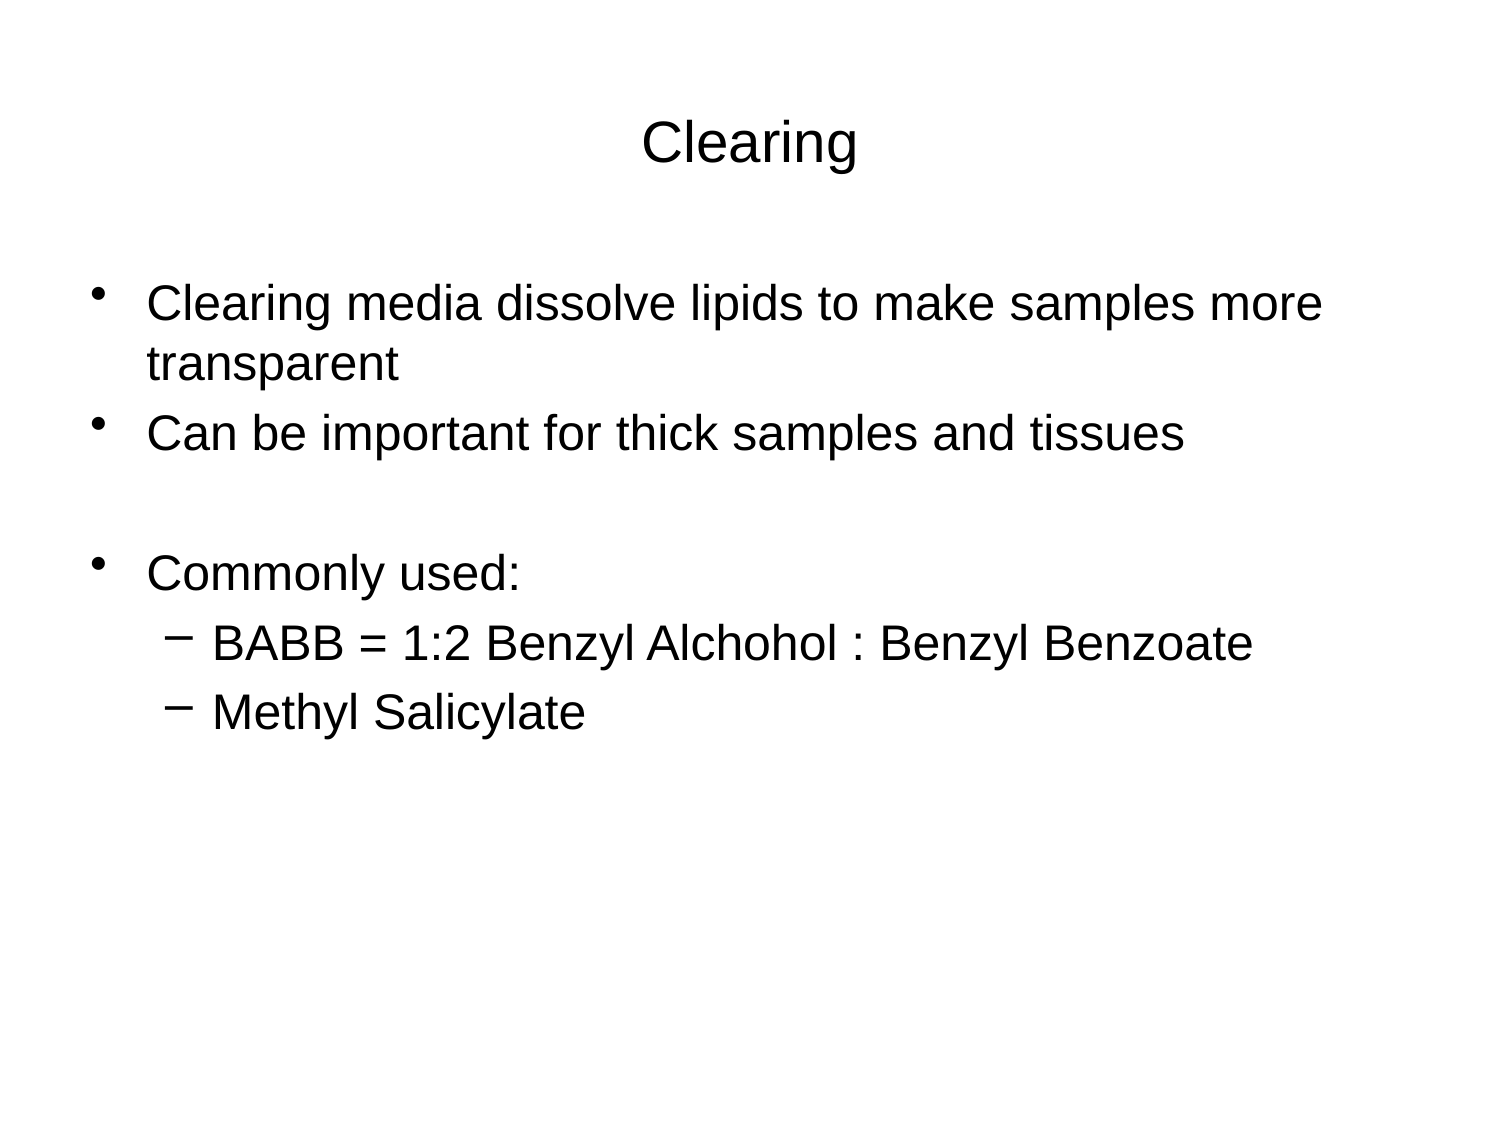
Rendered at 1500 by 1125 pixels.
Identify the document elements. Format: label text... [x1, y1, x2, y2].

list Clearing media dissolve lipids to make samples more transparent Can be important for thick samples and tissues Commonly used: BABB = 1:2 Benzyl Alchohol : Benzyl Benzoate Methyl Salicylate [74, 262, 1426, 1006]
title Clearing [74, 44, 1426, 233]
